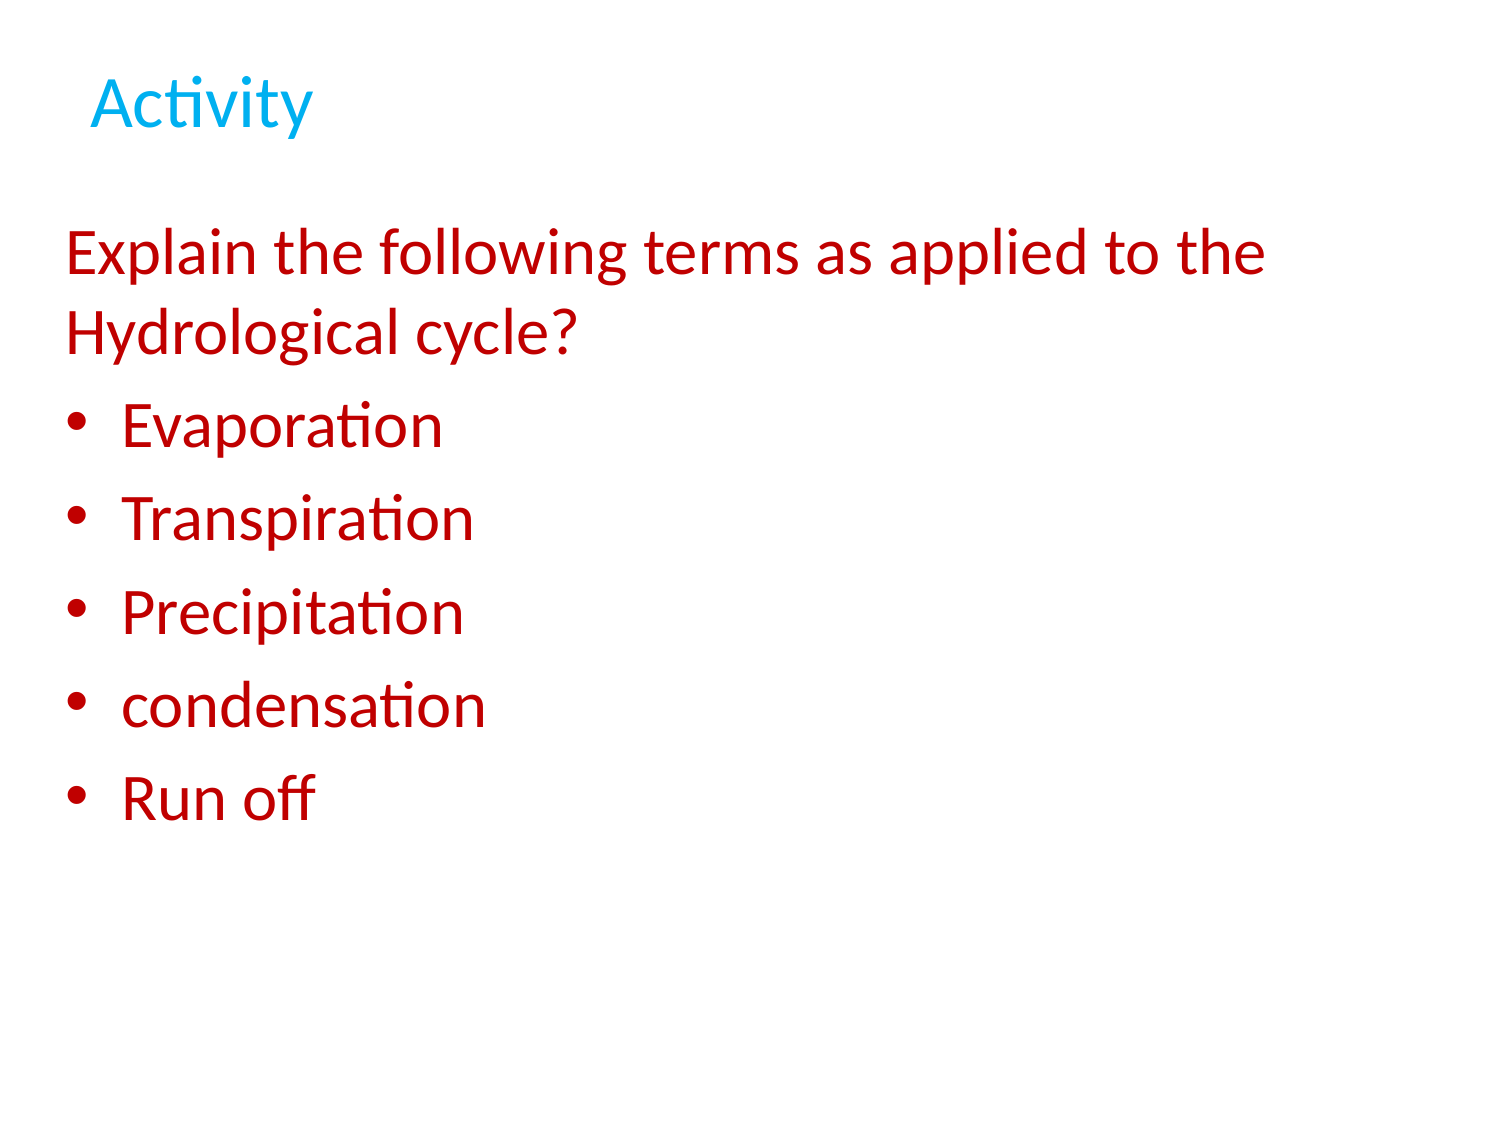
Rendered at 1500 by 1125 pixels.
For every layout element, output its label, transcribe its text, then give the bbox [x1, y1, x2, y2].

title Activity [75, 45, 1425, 150]
list Explain the following terms as applied to the Hydrological cycle? Evaporation Transpiration Precipitation condensation Run off [50, 200, 1463, 1088]
